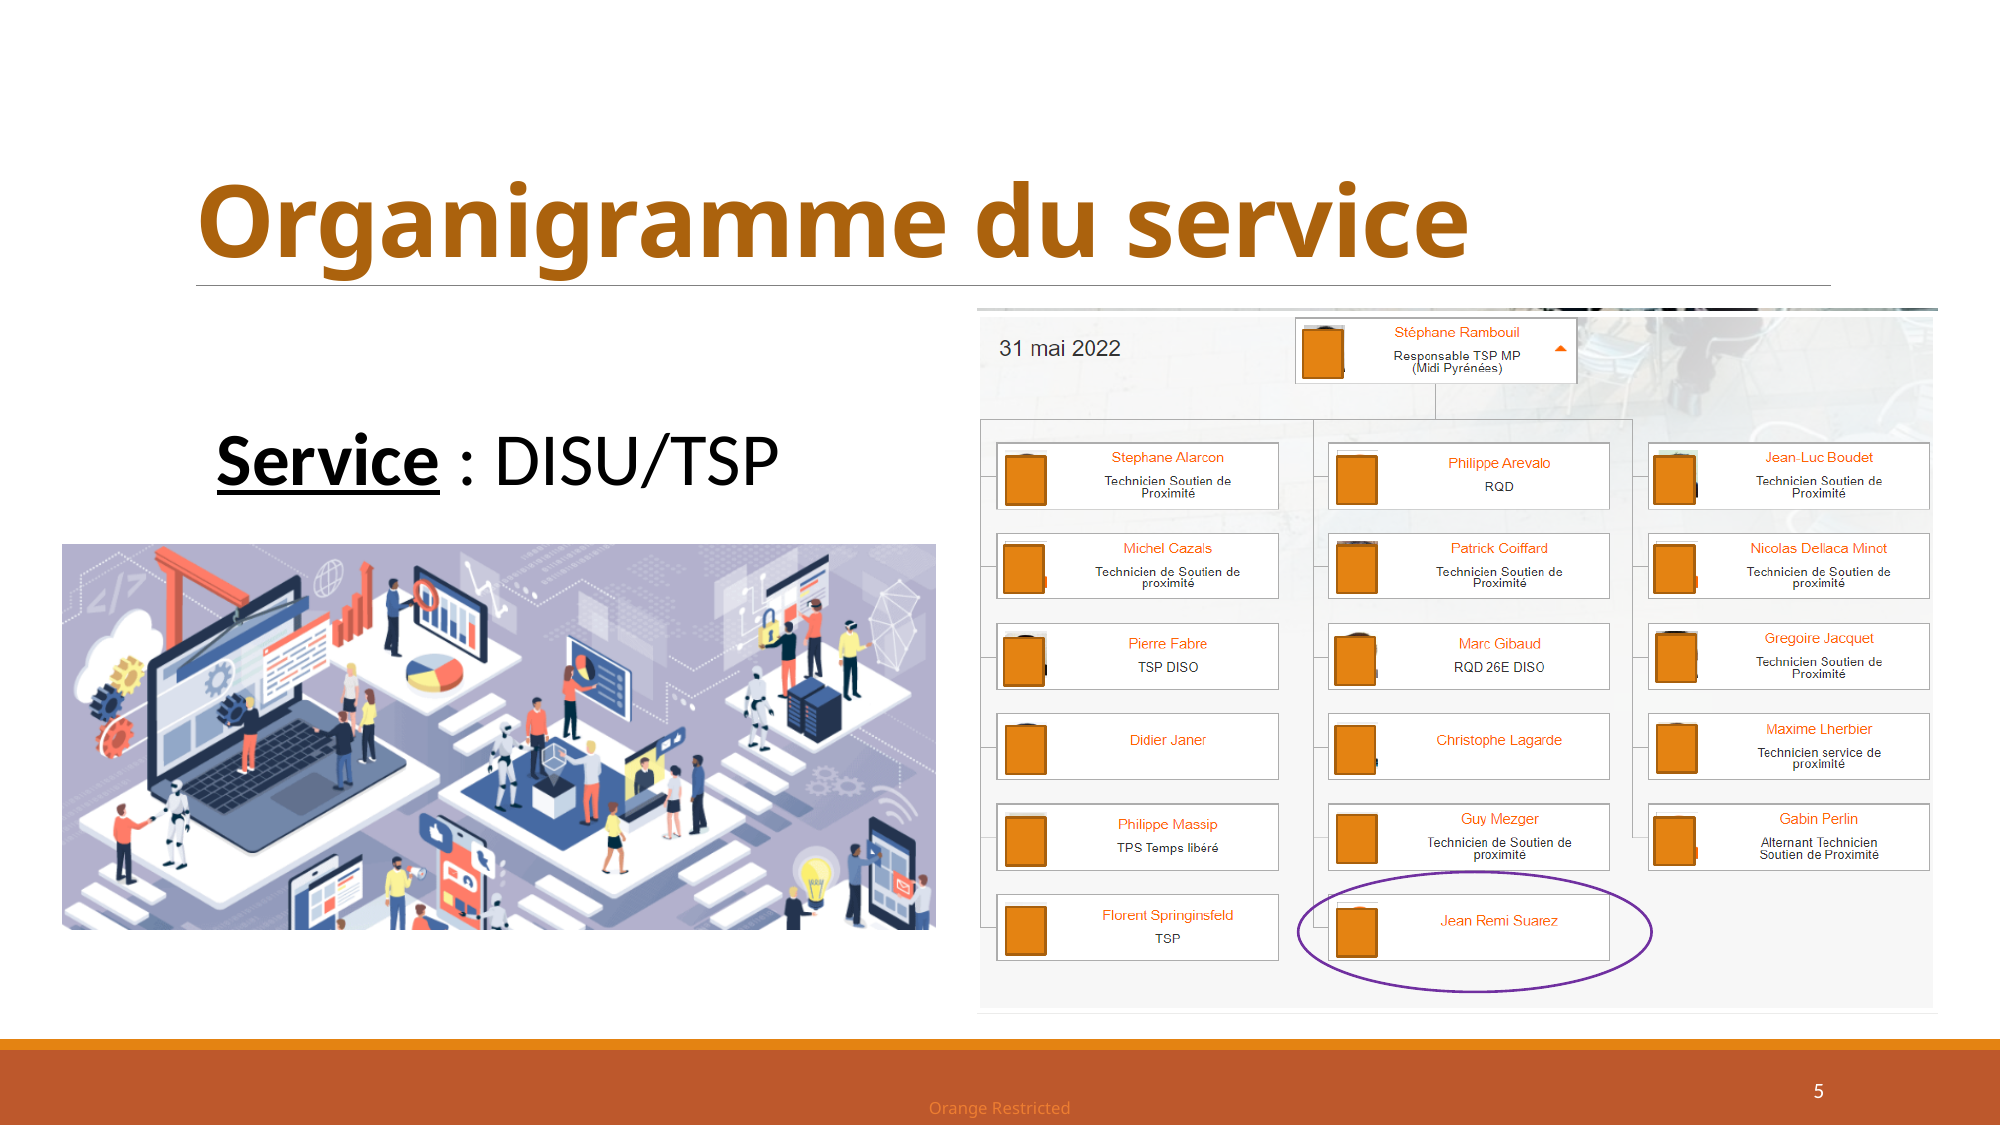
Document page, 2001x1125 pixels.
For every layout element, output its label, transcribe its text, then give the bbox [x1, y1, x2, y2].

title Organigramme du service [180, 47, 1830, 285]
text_box Service : DISU/TSP [201, 403, 798, 508]
slide_number 5 [1624, 1059, 1840, 1120]
picture [61, 543, 936, 930]
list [977, 307, 1939, 1015]
